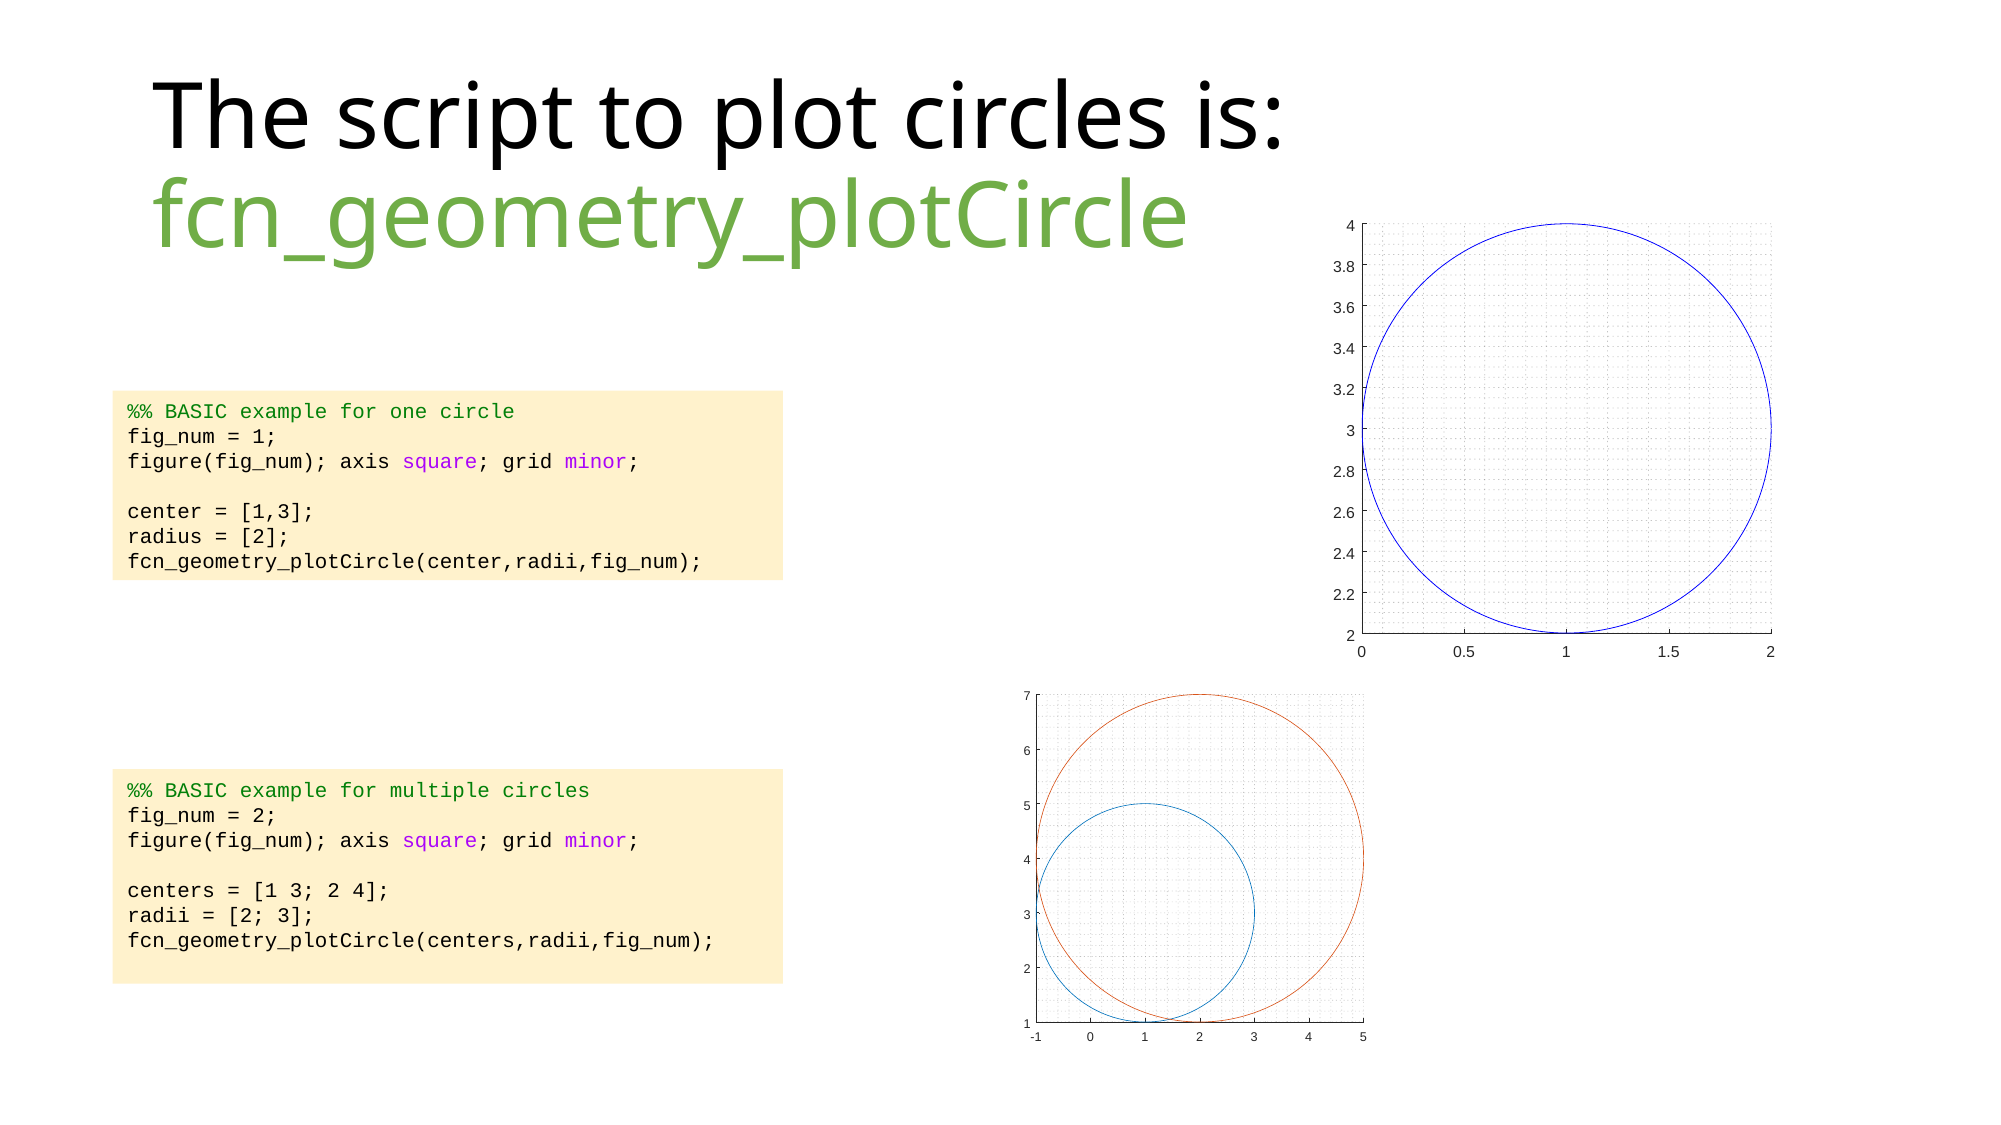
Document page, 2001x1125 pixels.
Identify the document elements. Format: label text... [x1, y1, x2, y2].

text_box %% BASIC example for one circle fig_num = 1; figure(fig_num); axis square; grid minor; center = [1,3]; radius = [2]; fcn_geometry_plotCircle(center,radii,fig_num); [112, 390, 783, 581]
text_box %% BASIC example for multiple circles fig_num = 2; figure(fig_num); axis square; grid minor; centers = [1 3; 2 4]; radii = [2; 3]; fcn_geometry_plotCircle(centers,radii,fig_num); [112, 769, 783, 984]
title The script to plot circles is: fcn_geometry_plotCircle [137, 59, 1863, 278]
picture [923, 186, 1888, 1066]
